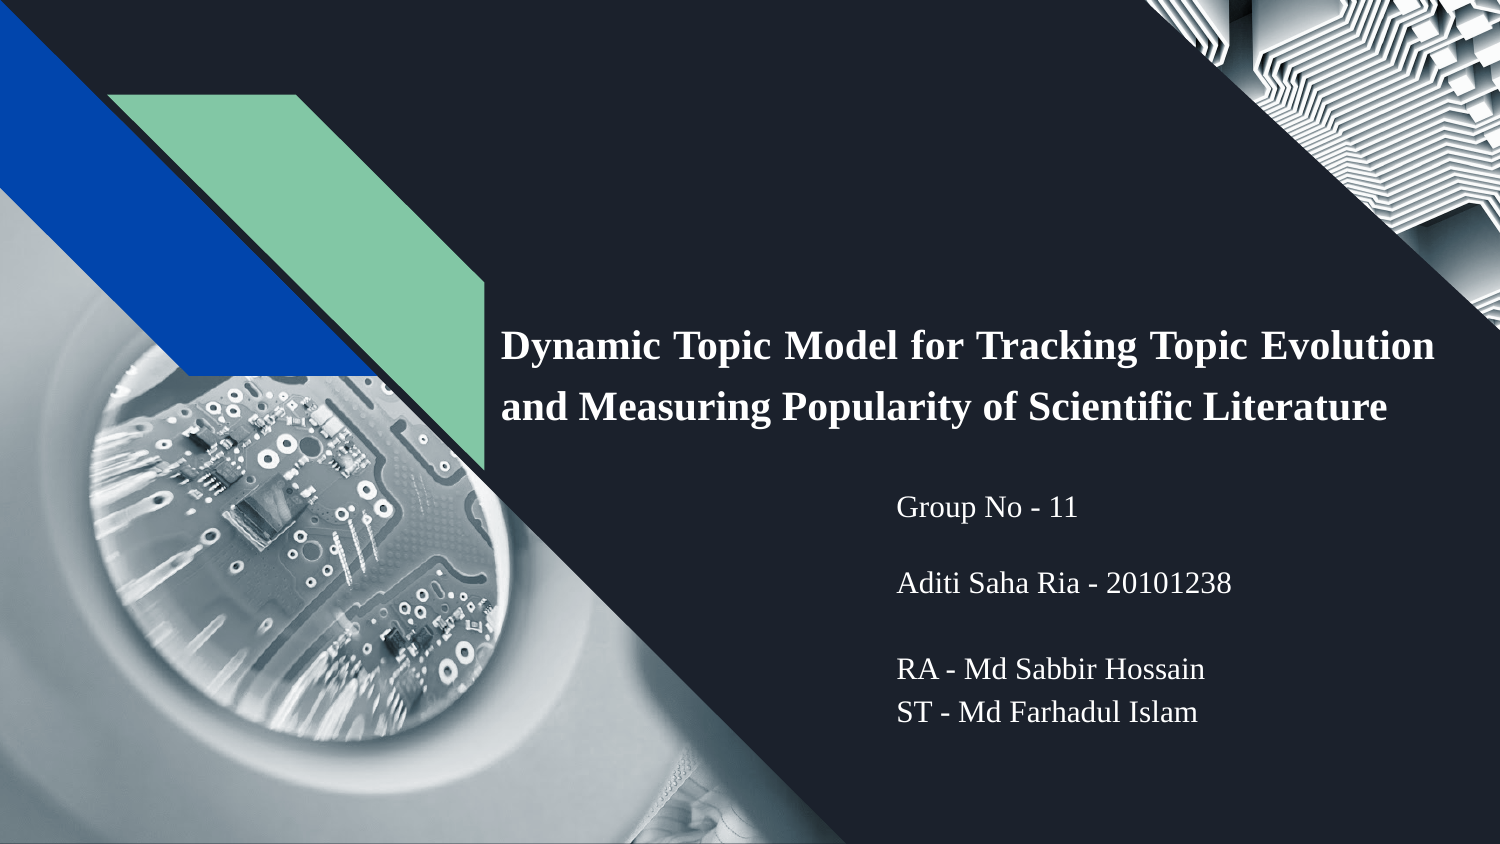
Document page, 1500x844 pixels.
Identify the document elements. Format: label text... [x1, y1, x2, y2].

title Dynamic Topic Model for Tracking Topic Evolution and Measuring Popularity of Scientific Literature [485, 291, 1451, 443]
subtitle Group No - 11 Aditi Saha Ria - 20101238 RA - Md Sabbir Hossain ST - Md Farhadul Islam [881, 470, 1451, 823]
picture [1144, 0, 1500, 331]
picture [0, 189, 847, 844]
